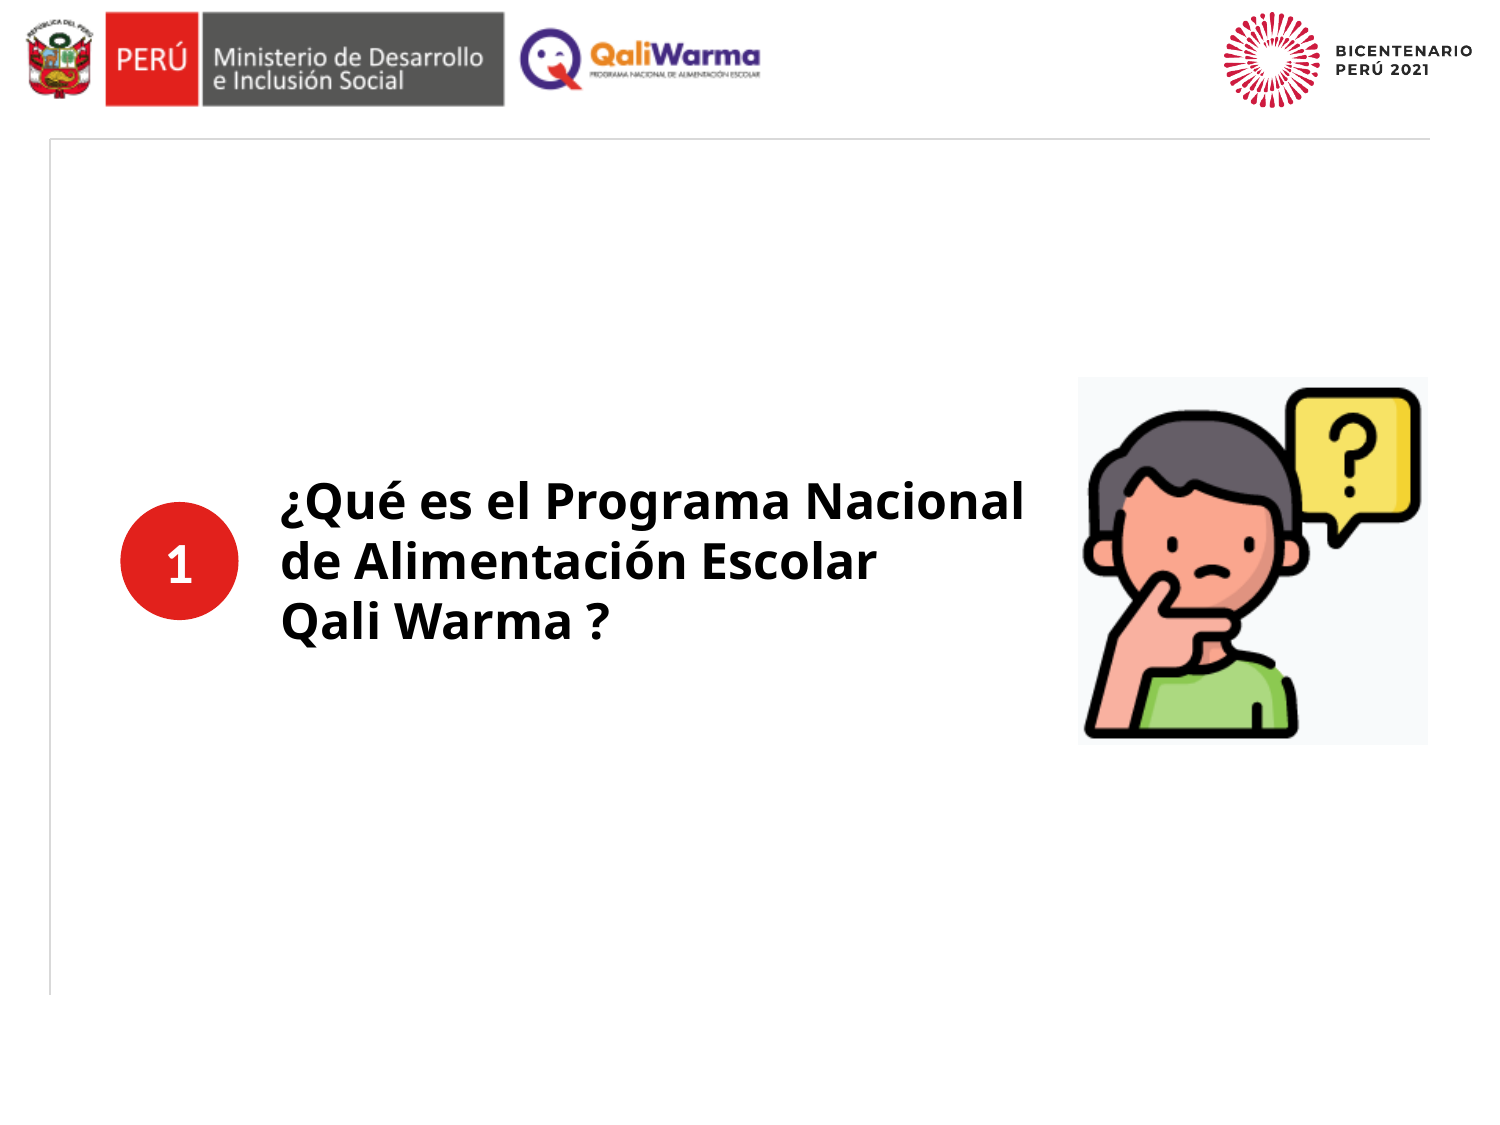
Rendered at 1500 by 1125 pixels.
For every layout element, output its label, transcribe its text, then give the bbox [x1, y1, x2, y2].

picture [9, 9, 776, 110]
text_box ¿Qué es el Programa Nacional de Alimentación Escolar Qali Warma ? [265, 462, 1078, 658]
text_box 1 [149, 518, 210, 603]
picture [1224, 12, 1472, 108]
picture [1078, 377, 1428, 745]
text_box [119, 500, 240, 622]
